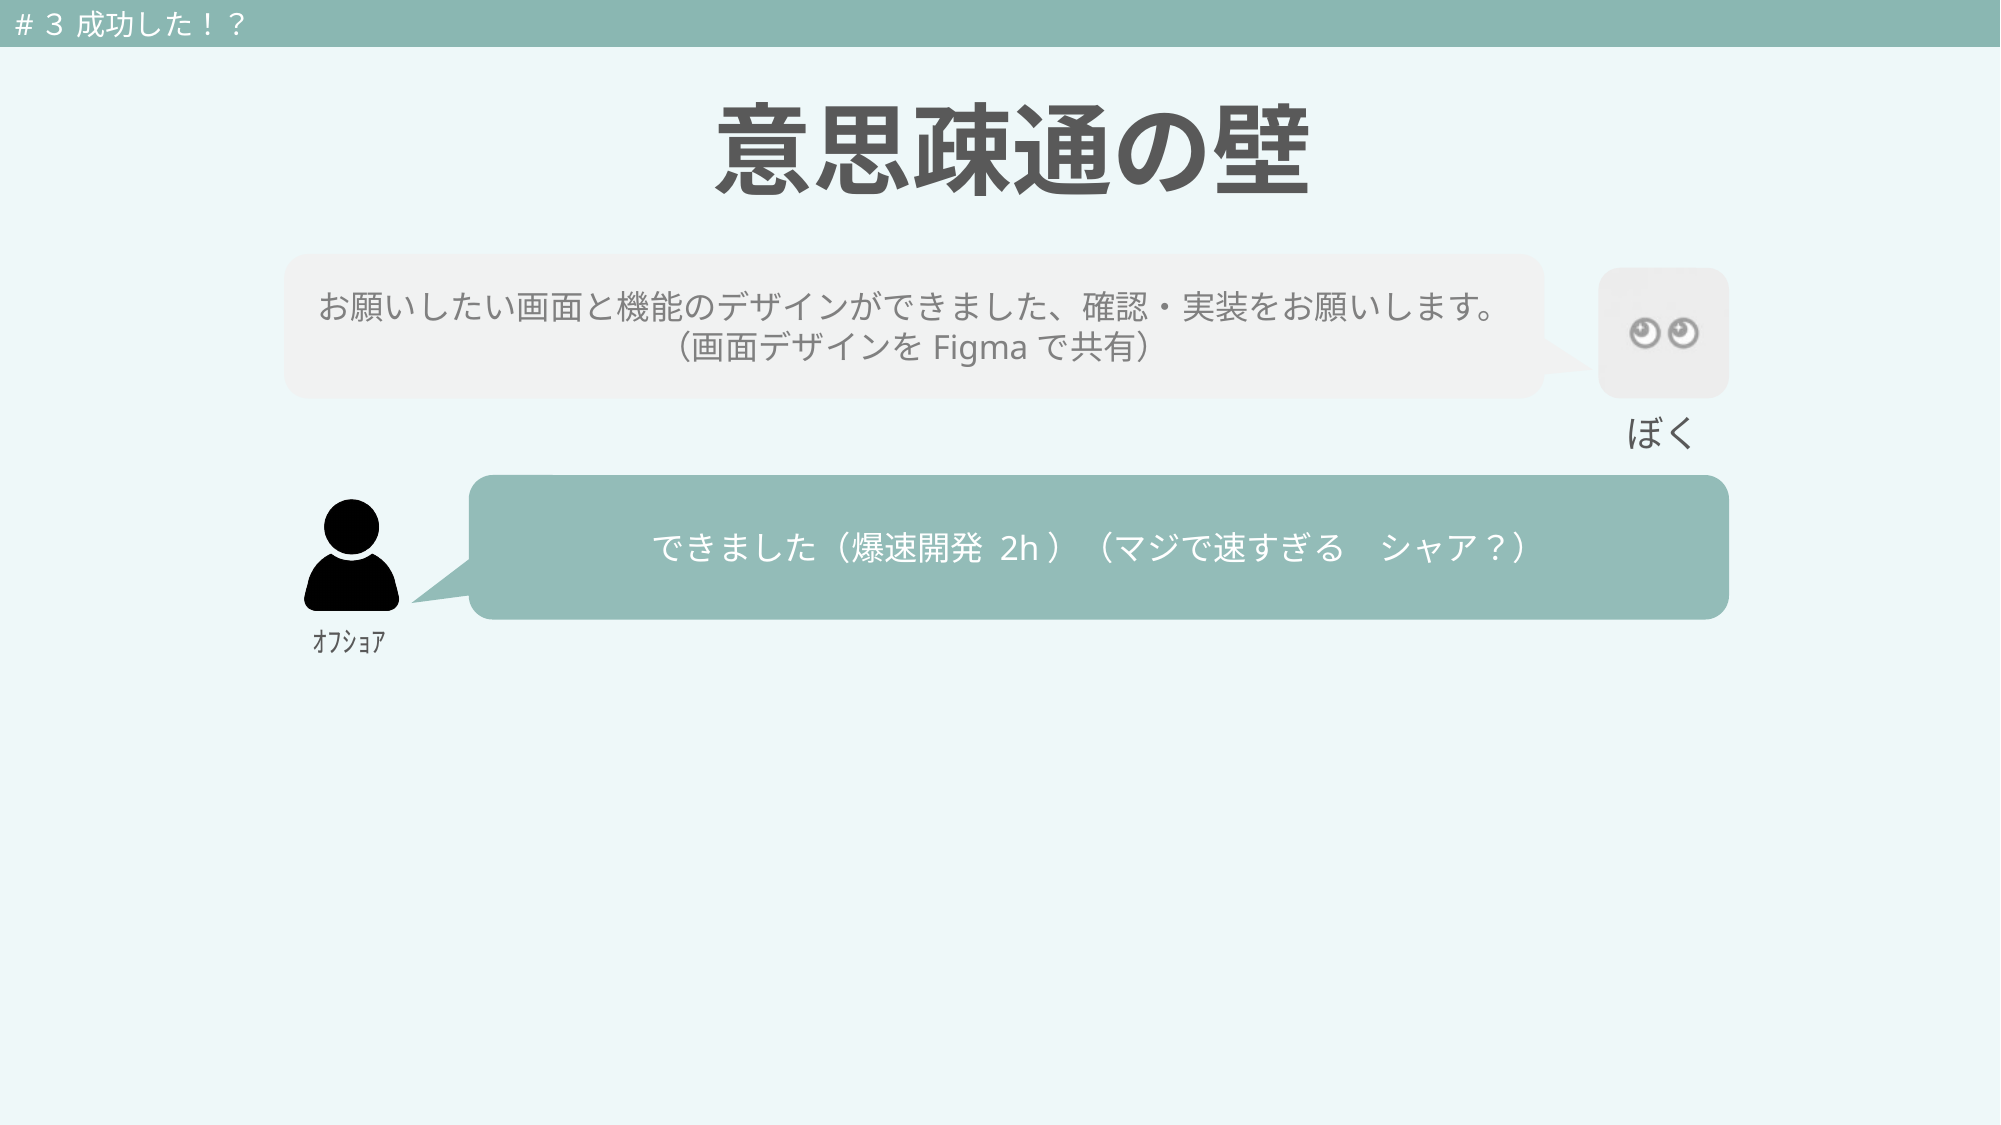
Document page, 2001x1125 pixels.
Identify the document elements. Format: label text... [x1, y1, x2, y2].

picture [267, 470, 436, 640]
text_box お願いしたい画面と機能のデザインができました、確認・実装をお願いします。 （画面デザインをFigmaで共有） [283, 252, 1596, 400]
text_box ｵﾌｼｮｱ [297, 640, 406, 672]
text_box #３ 成功した！？ [0, 0, 2000, 48]
text_box 意思疎通の壁 [149, 48, 1875, 265]
text_box できました（爆速開発 2h）（マジで速すぎる シャア？） [436, 473, 1731, 621]
picture [1598, 267, 1730, 399]
text_box ぼく [1598, 408, 1729, 466]
